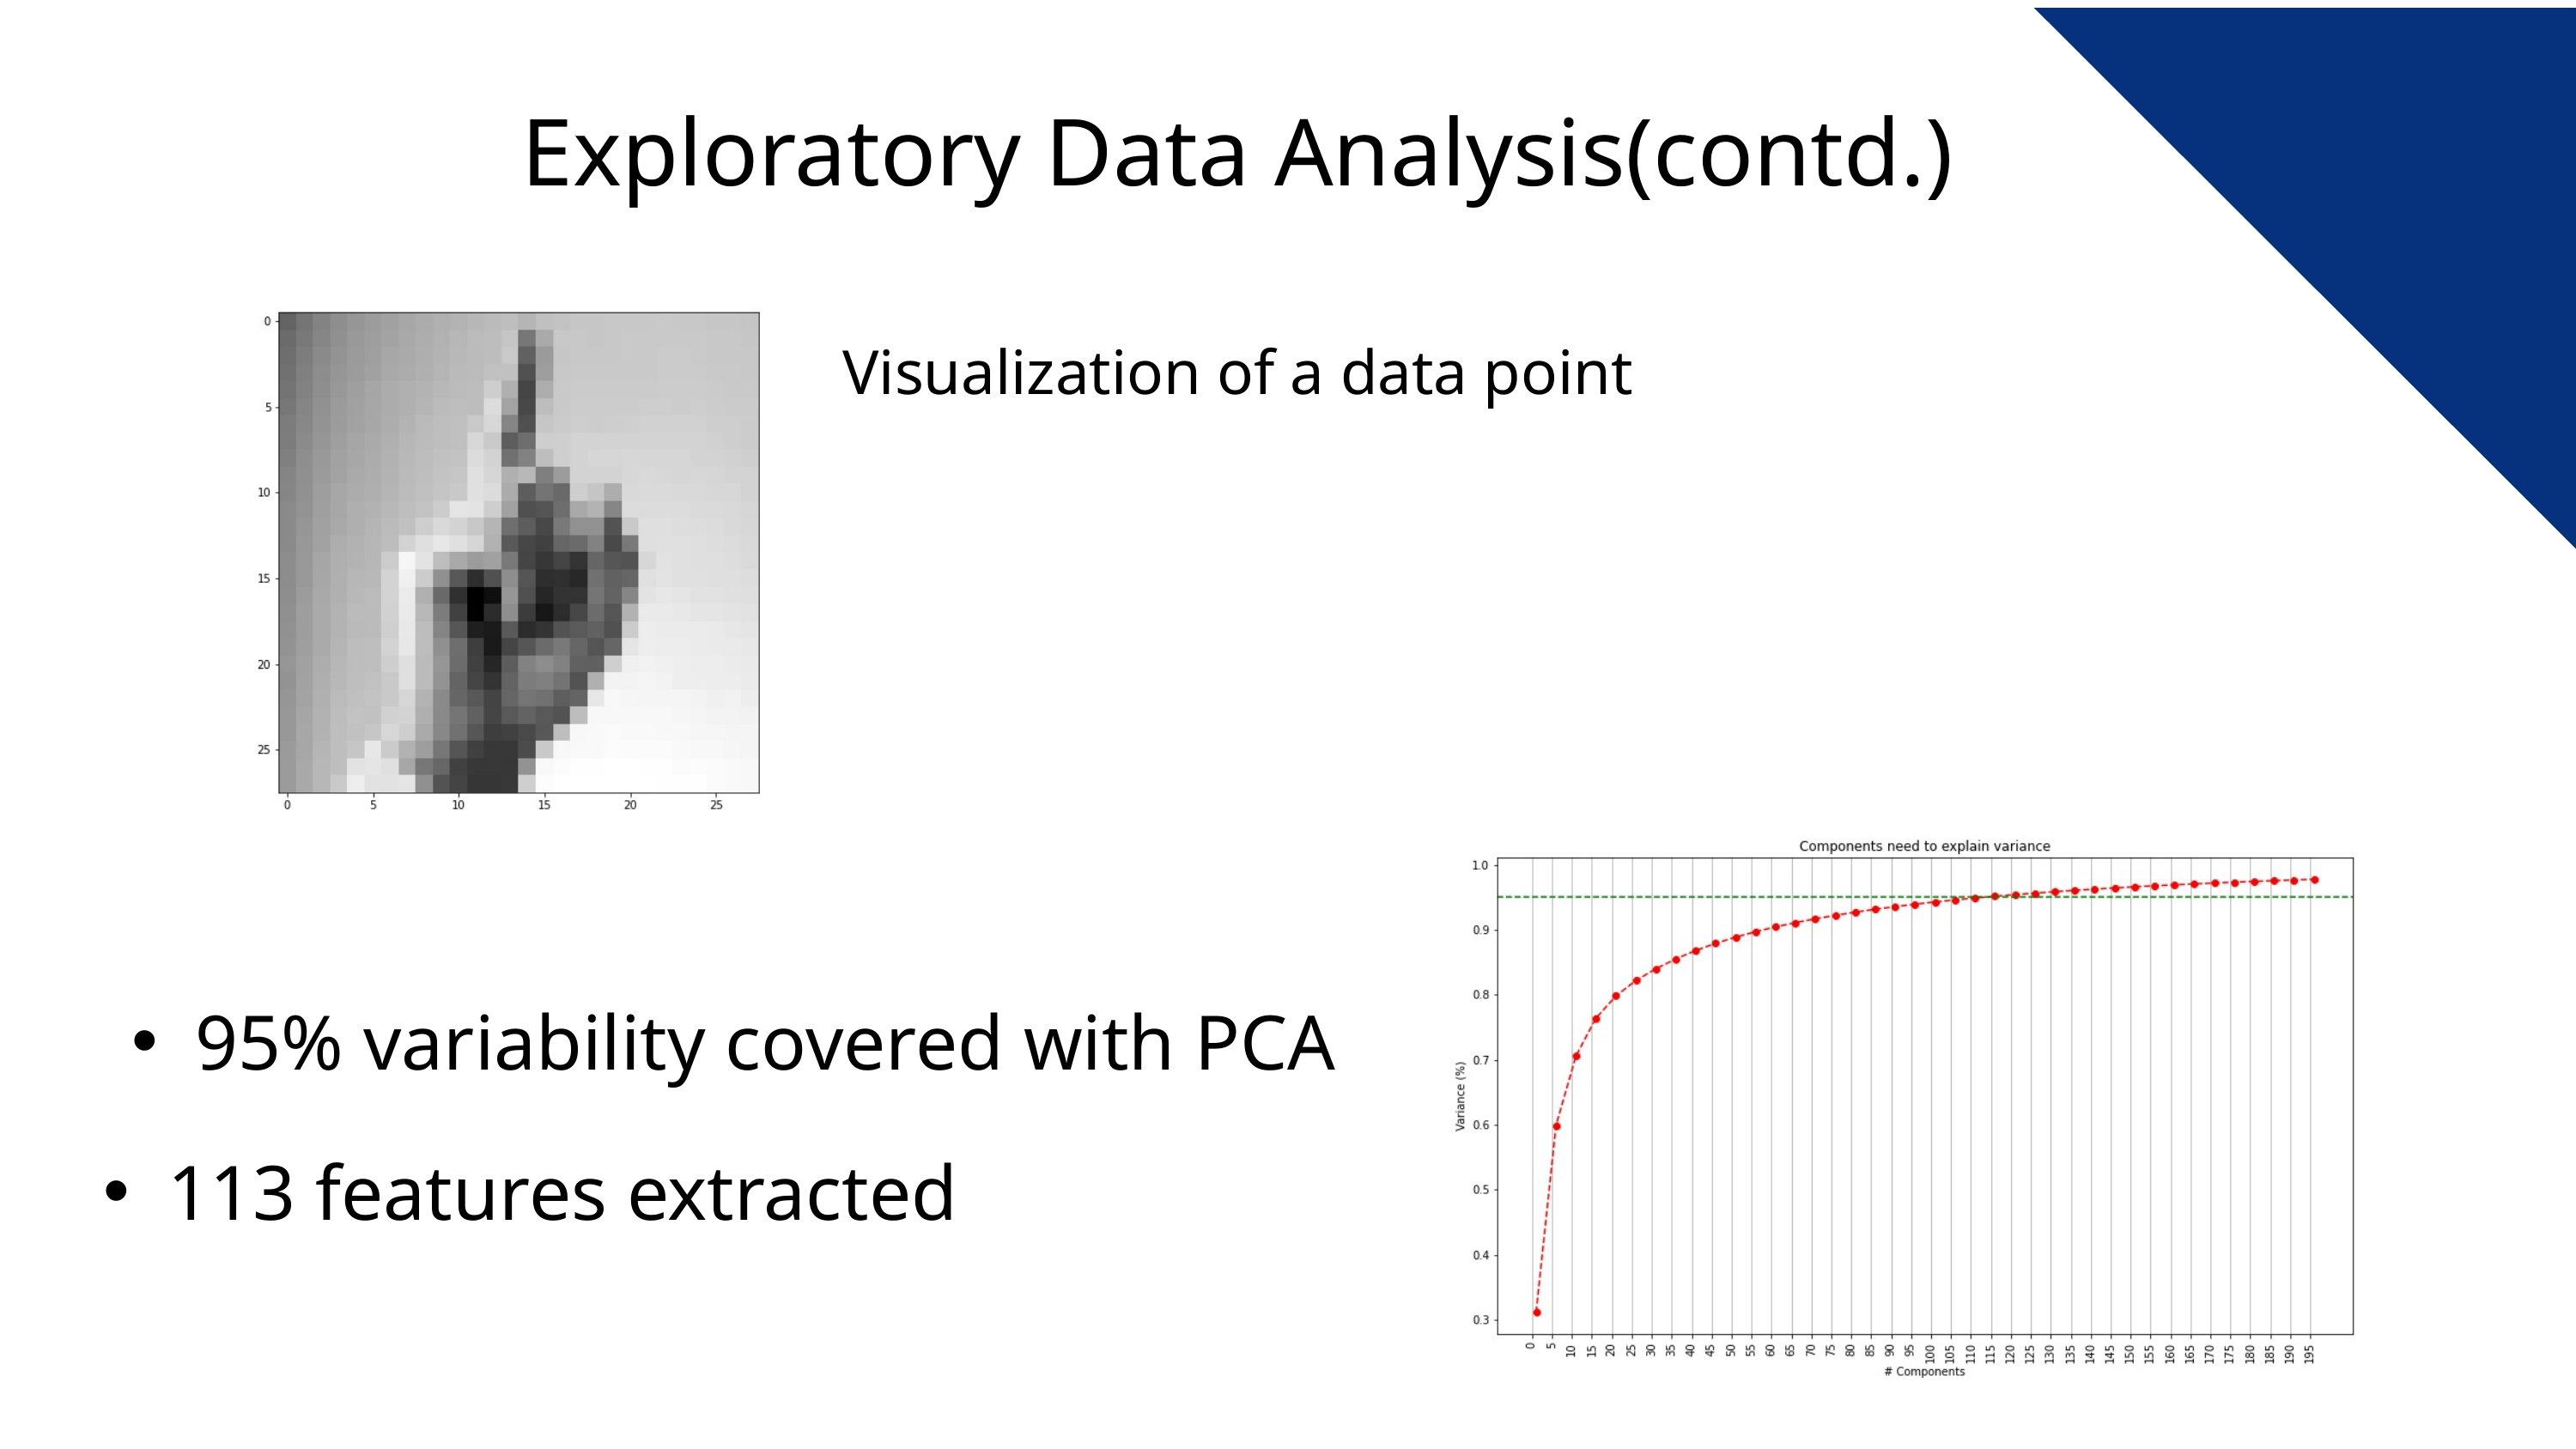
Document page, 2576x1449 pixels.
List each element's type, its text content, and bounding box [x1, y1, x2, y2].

picture [247, 296, 772, 824]
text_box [2033, 7, 2576, 549]
text_box Visualization of a data point [831, 321, 1645, 407]
text_box 95% variability covered with PCA 113 features extracted [39, 934, 1364, 1235]
picture [1436, 823, 2369, 1386]
text_box Exploratory Data Analysis(contd.) [442, 75, 2029, 205]
